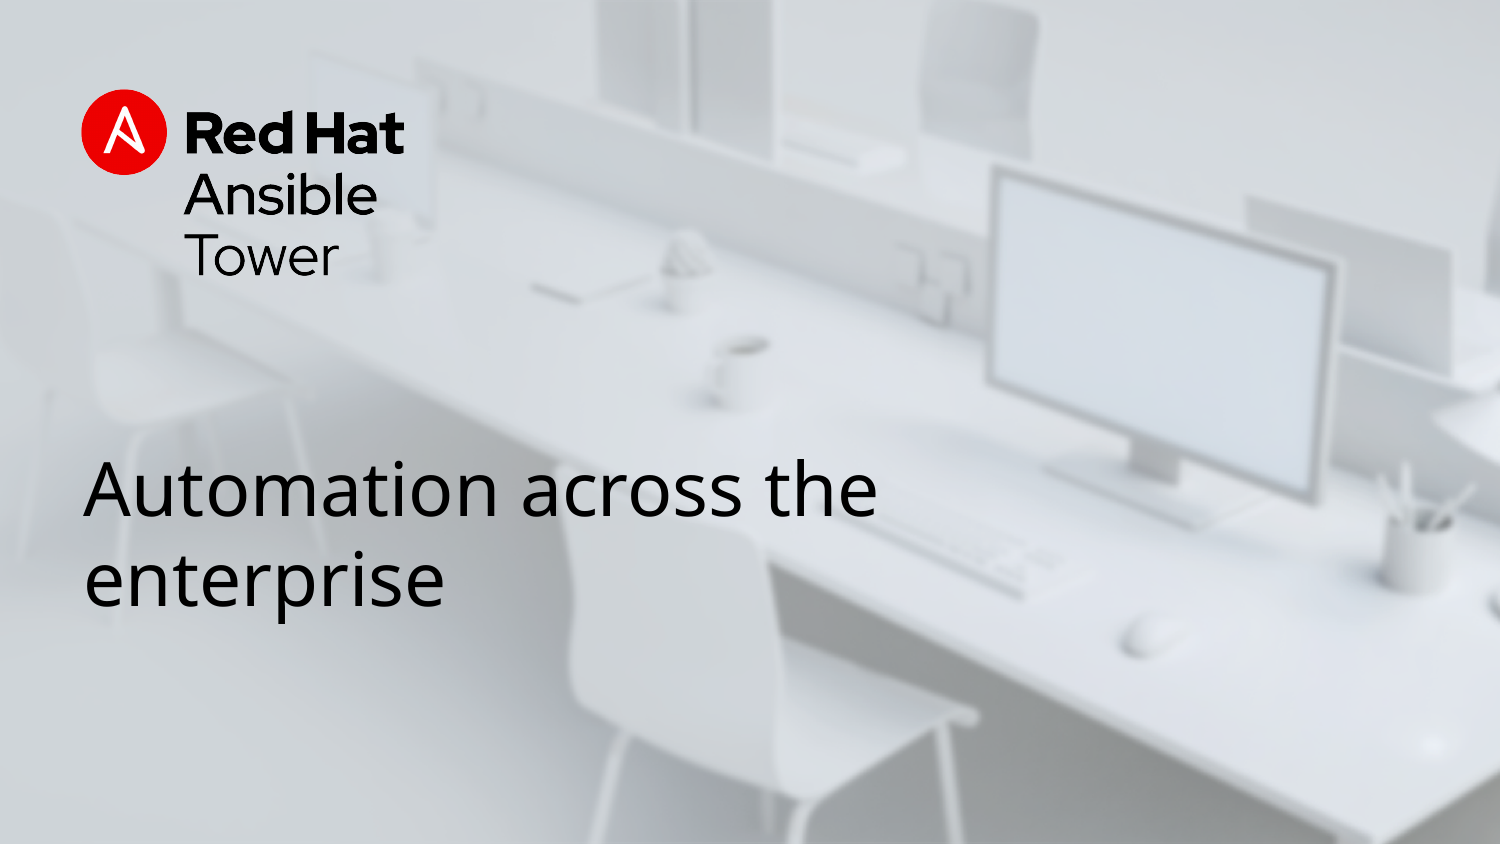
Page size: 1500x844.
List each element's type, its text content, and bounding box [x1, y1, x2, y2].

text_box Automation across the enterprise [68, 426, 1252, 557]
picture [0, 0, 1500, 844]
